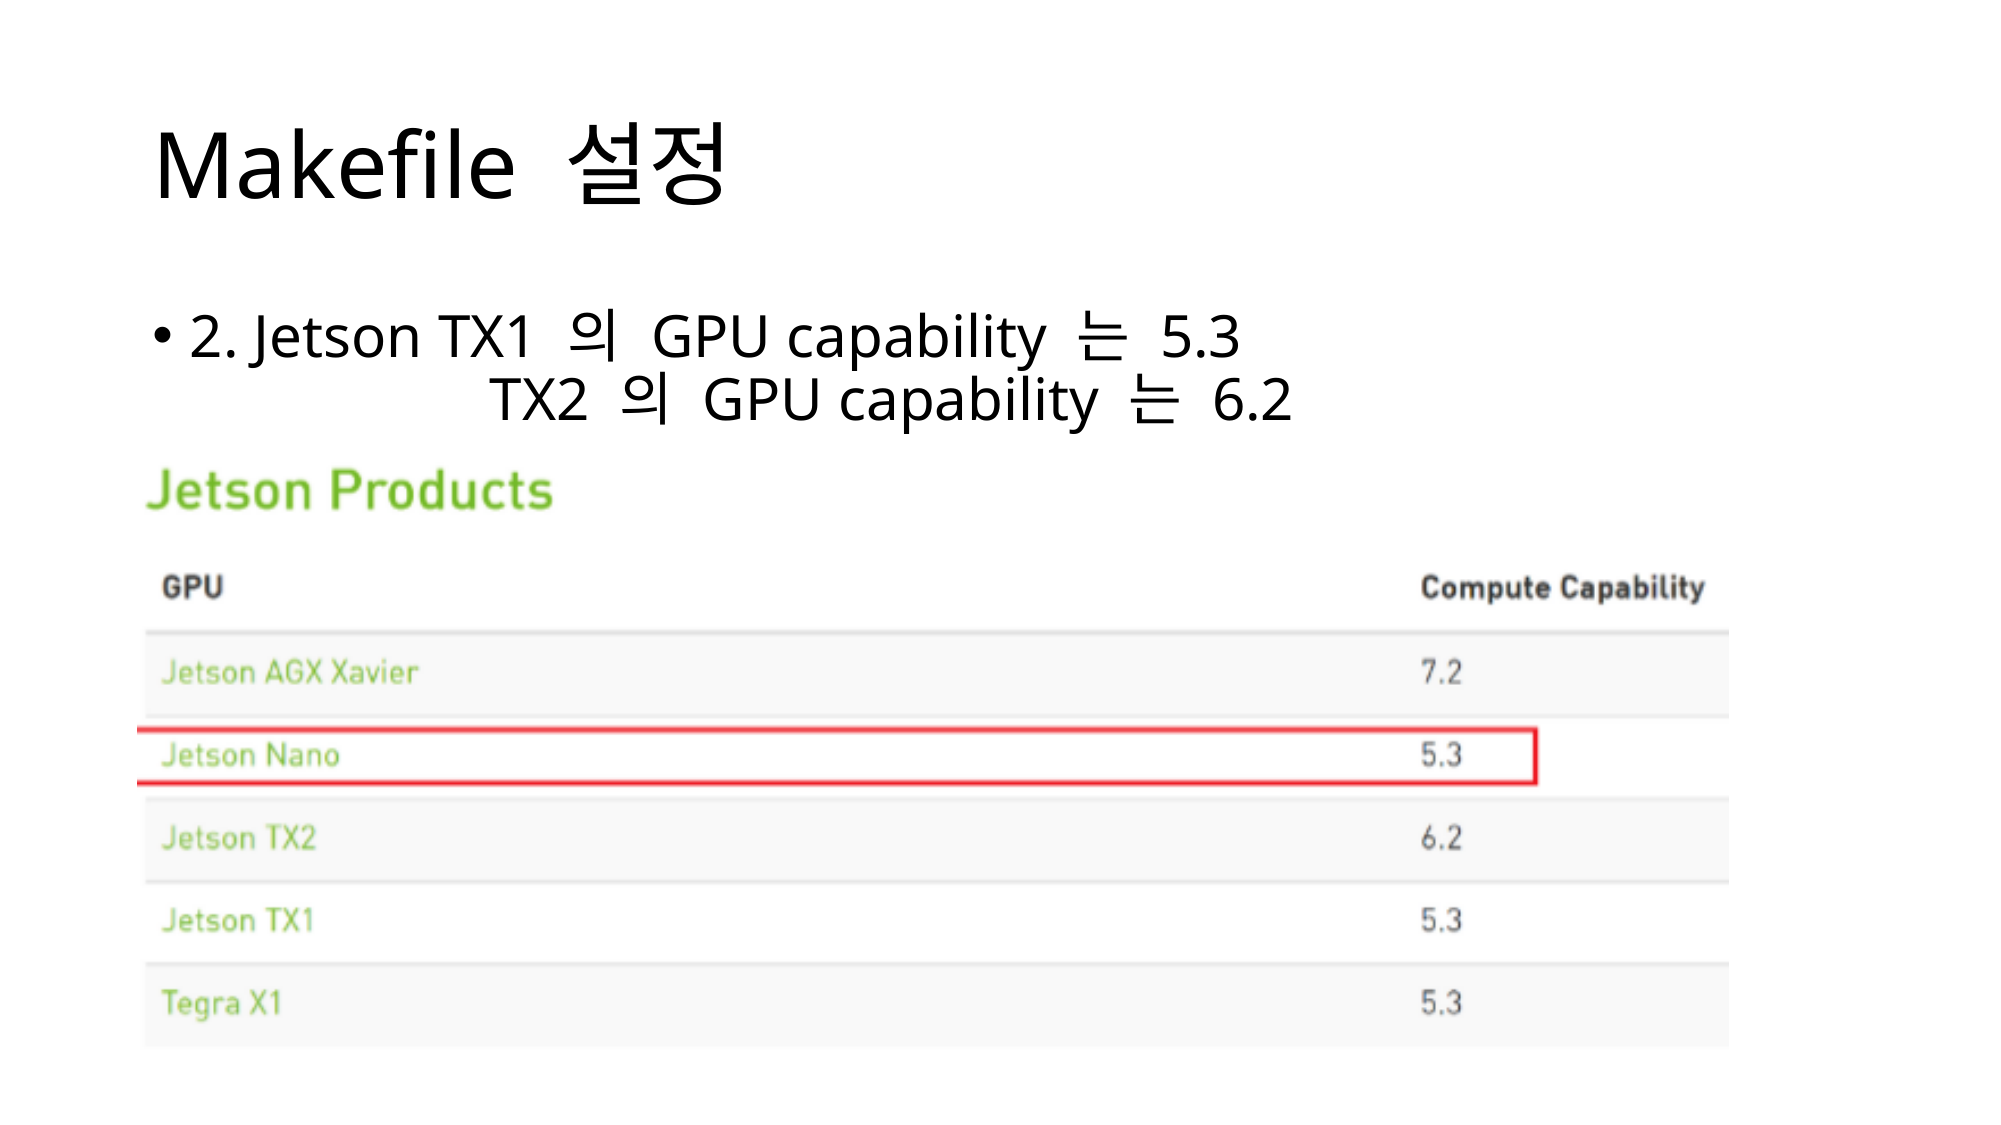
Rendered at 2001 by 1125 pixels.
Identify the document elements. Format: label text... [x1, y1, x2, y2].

list 2. Jetson TX1 의 GPU capability 는 5.3 TX2 의 GPU capability 는 6.2 [137, 299, 1863, 1014]
title Makefile 설정 [137, 59, 1863, 278]
picture [137, 446, 1729, 1056]
